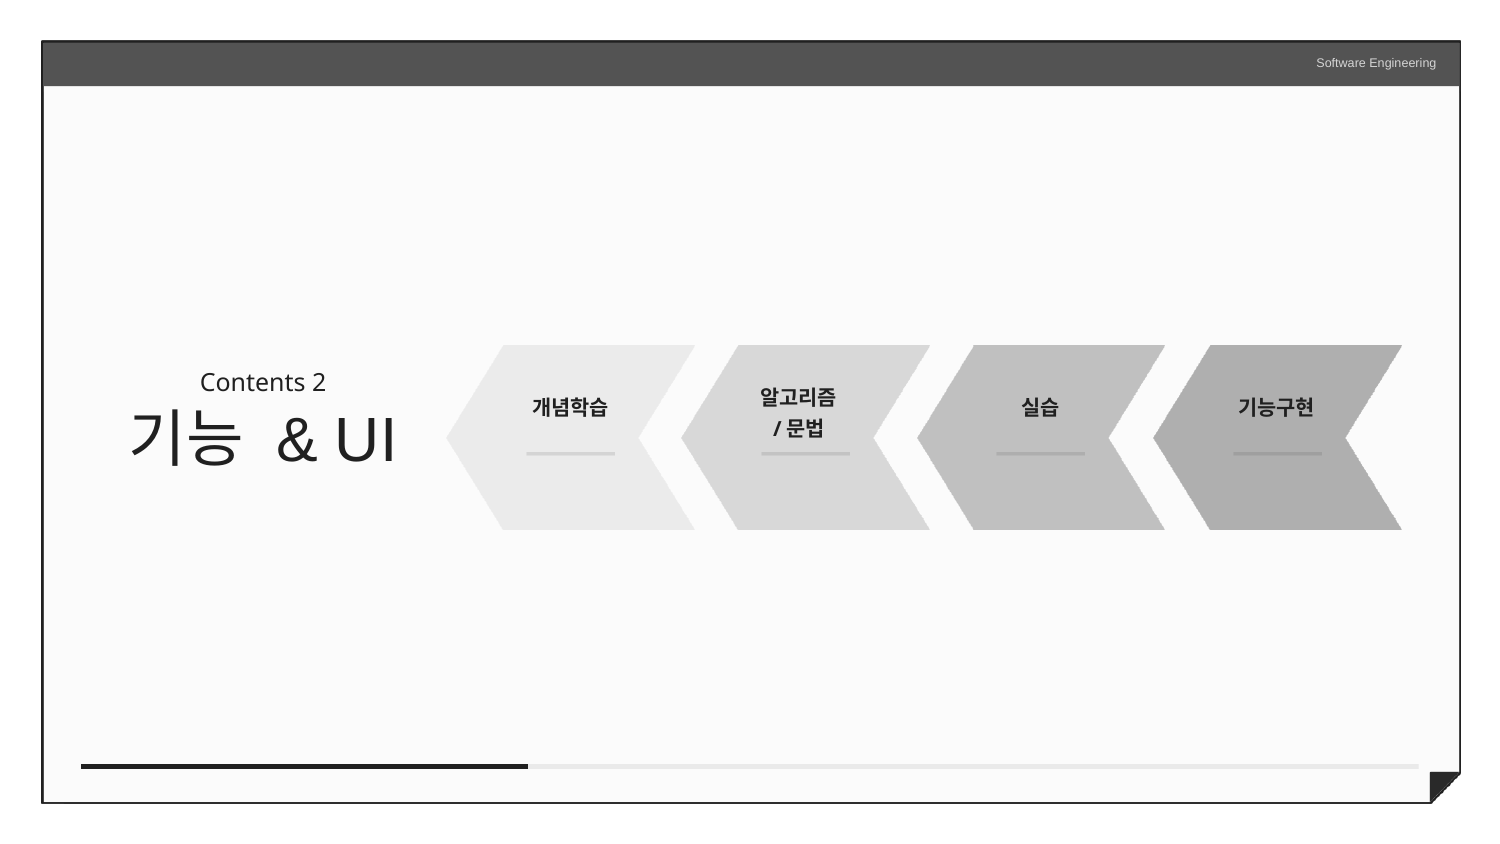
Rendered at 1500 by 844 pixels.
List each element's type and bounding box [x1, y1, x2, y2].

text_box [681, 344, 915, 531]
text_box [1152, 344, 1402, 531]
text_box [99, 360, 427, 483]
text_box [916, 344, 1151, 531]
picture [41, 40, 1461, 804]
text_box [446, 344, 680, 531]
